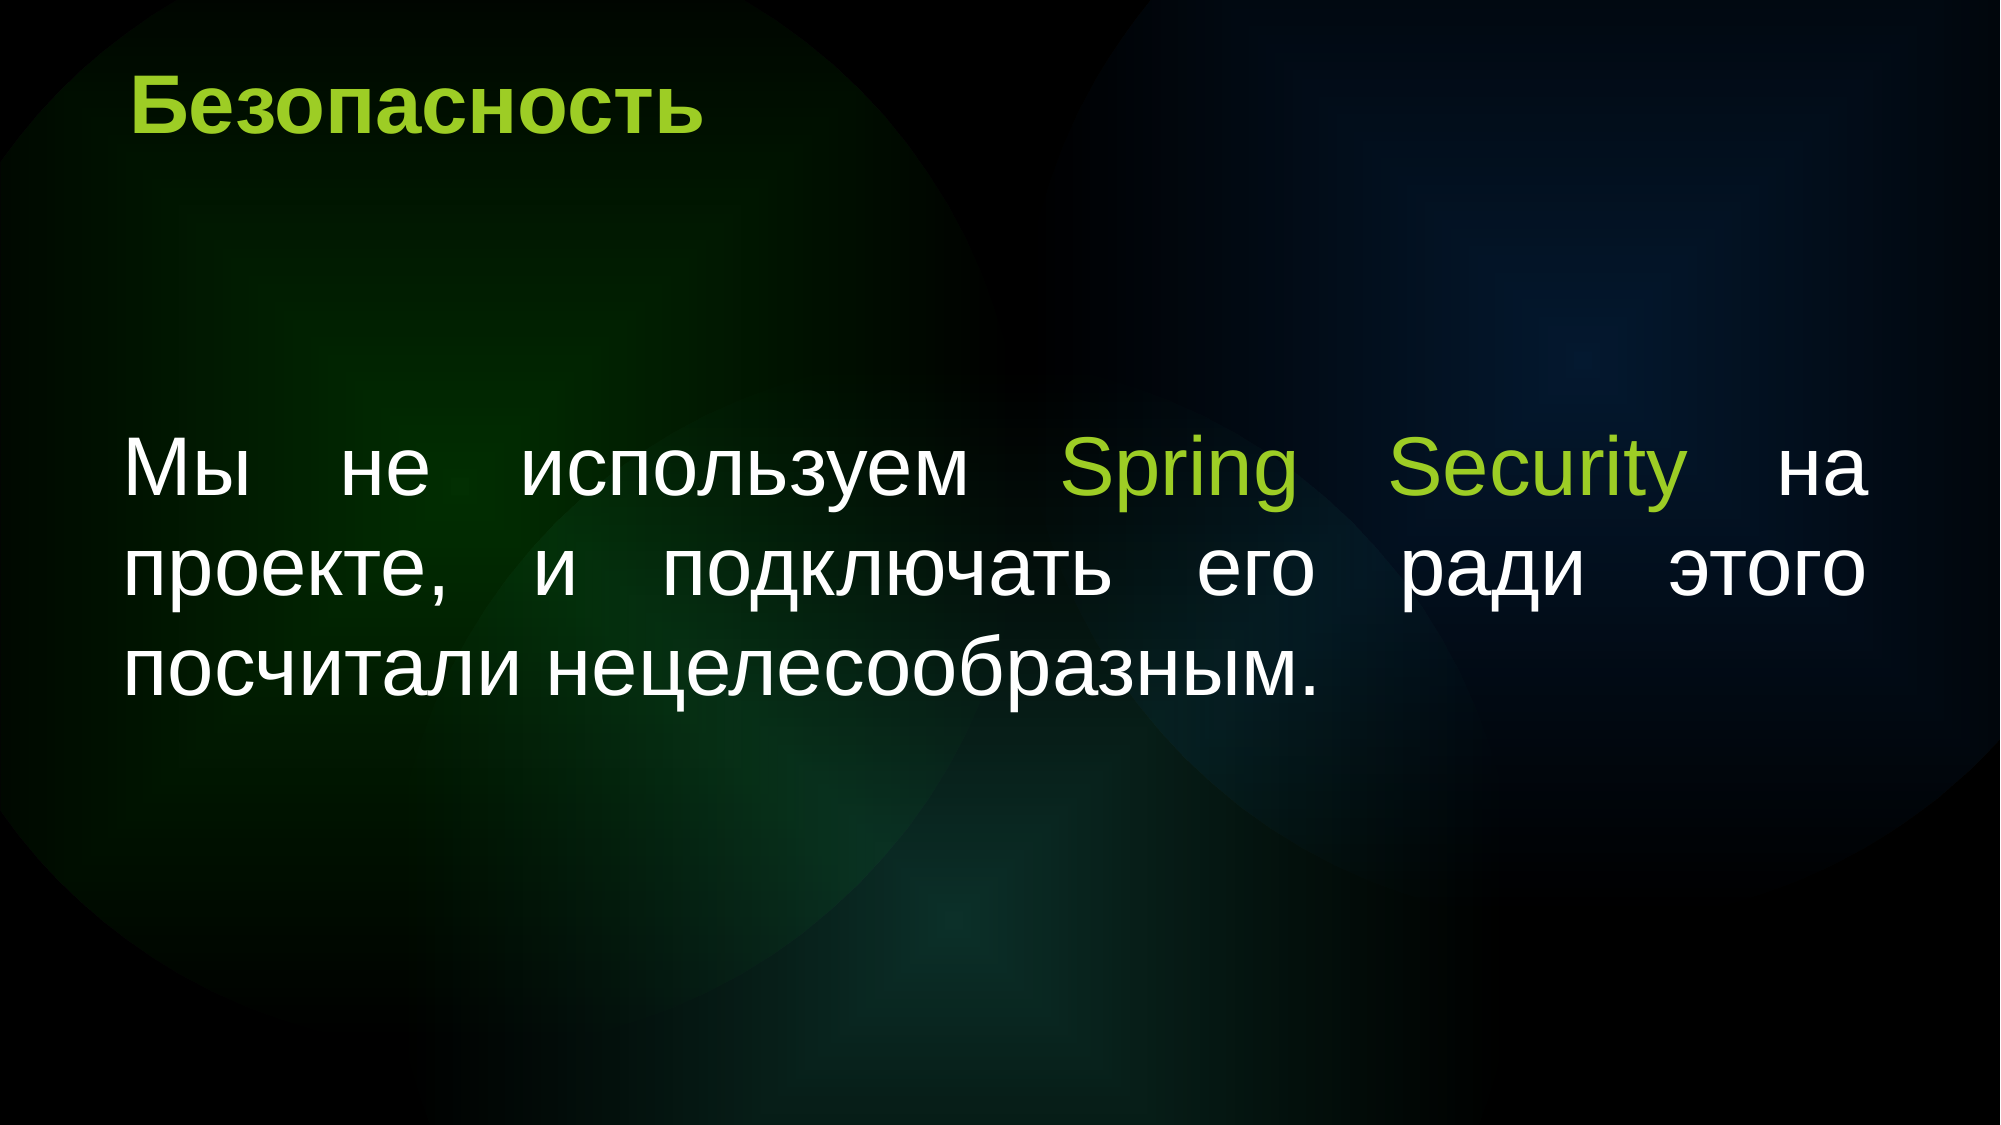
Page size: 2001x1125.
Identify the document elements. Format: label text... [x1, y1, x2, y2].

text_box Безопасность [124, 73, 1209, 153]
text_box Мы не используем Spring Security на проекте, и подключать его ради этого посчитали нецелесообразным. [118, 408, 1873, 717]
